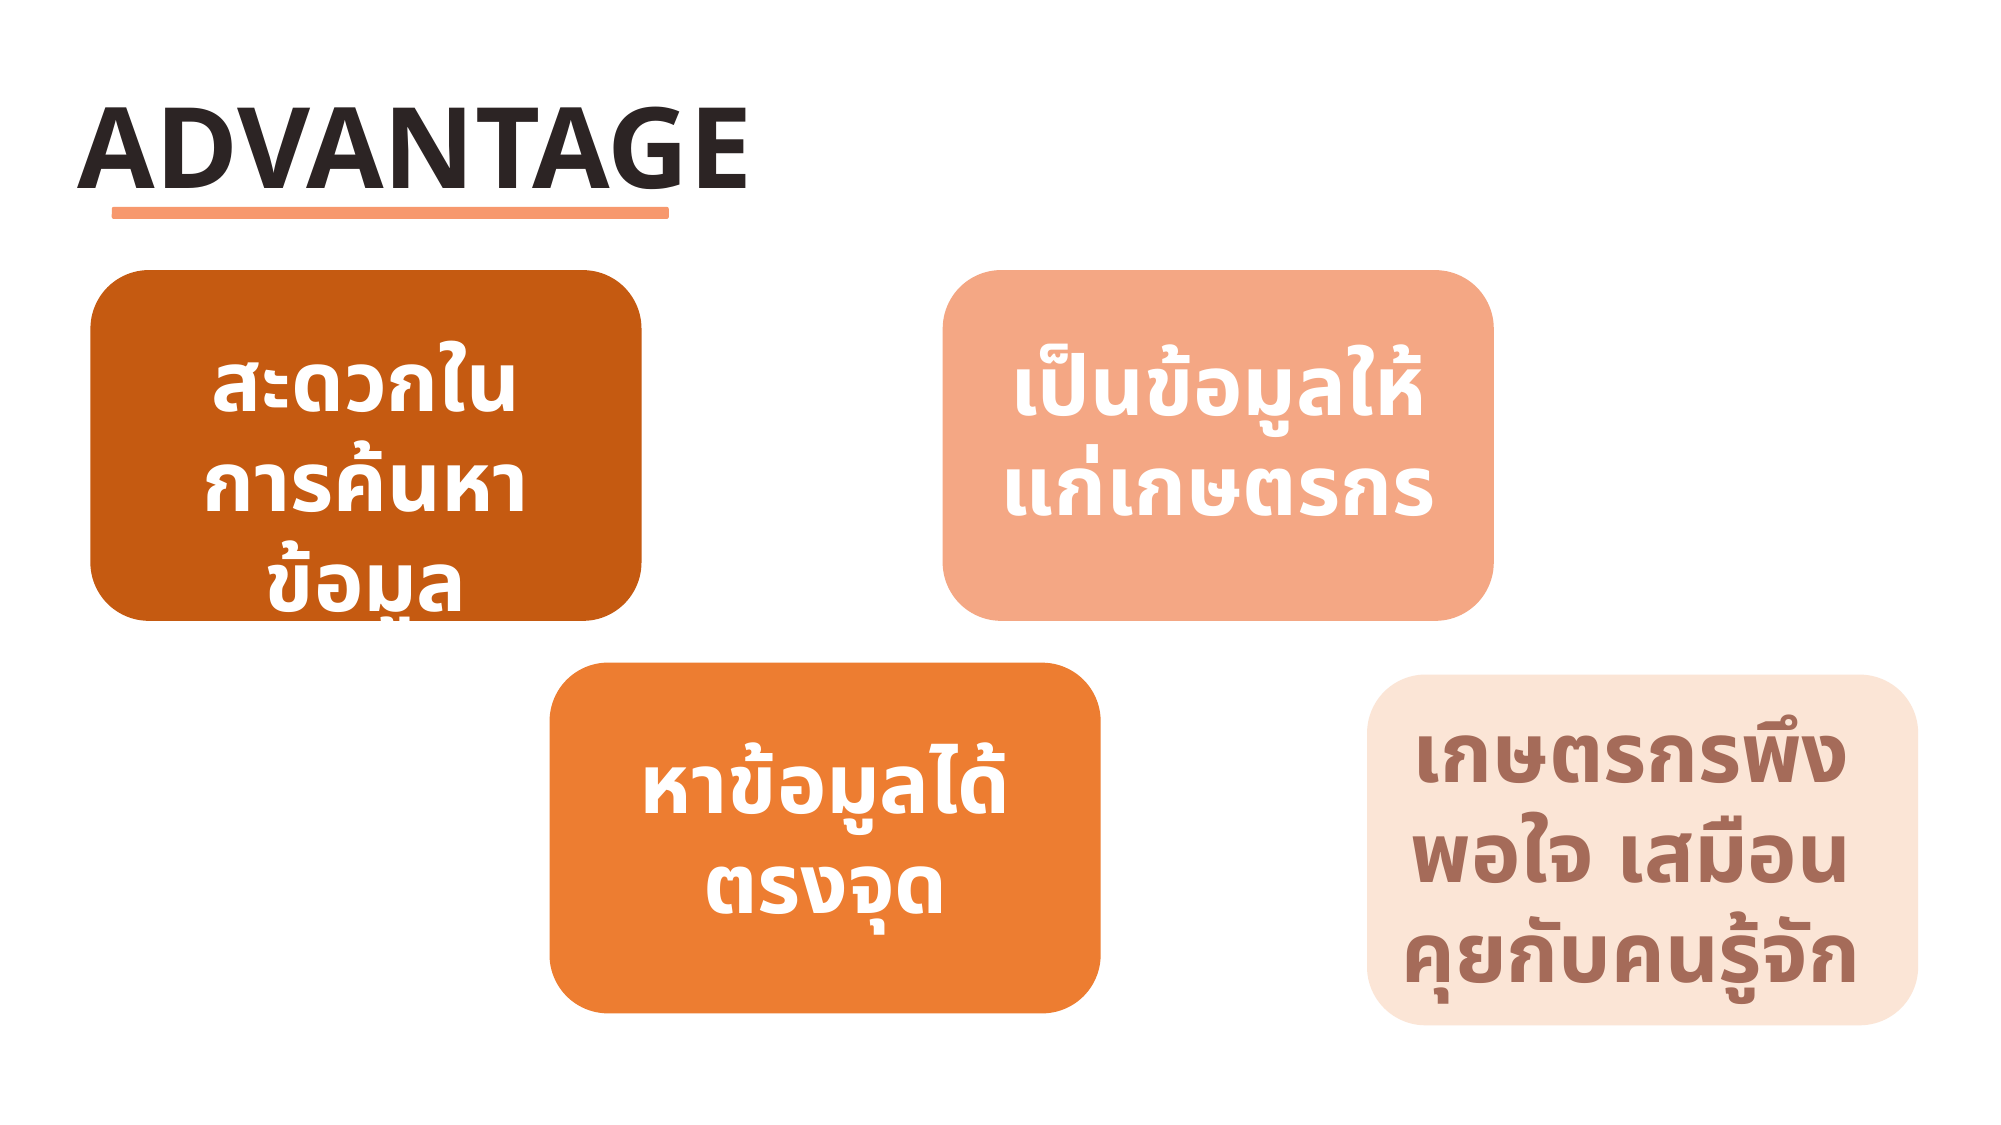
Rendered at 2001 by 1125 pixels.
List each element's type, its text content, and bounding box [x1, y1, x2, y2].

text_box [1365, 673, 1920, 1027]
text_box หาข้อมูลได้ตรงจุด [624, 722, 1026, 938]
title ADVANTAGE [47, 65, 783, 221]
text_box [89, 269, 643, 622]
text_box เป็นข้อมูลให้แก่เกษตรกร [965, 324, 1472, 540]
text_box [941, 269, 1495, 622]
text_box [110, 205, 670, 220]
text_box [548, 661, 1102, 1015]
text_box สะดวกในการค้นหาข้อมูล [147, 320, 585, 636]
text_box เกษตรกรพึงพอใจ เสมือนคุยกับคนรู้จัก [1383, 691, 1879, 1007]
